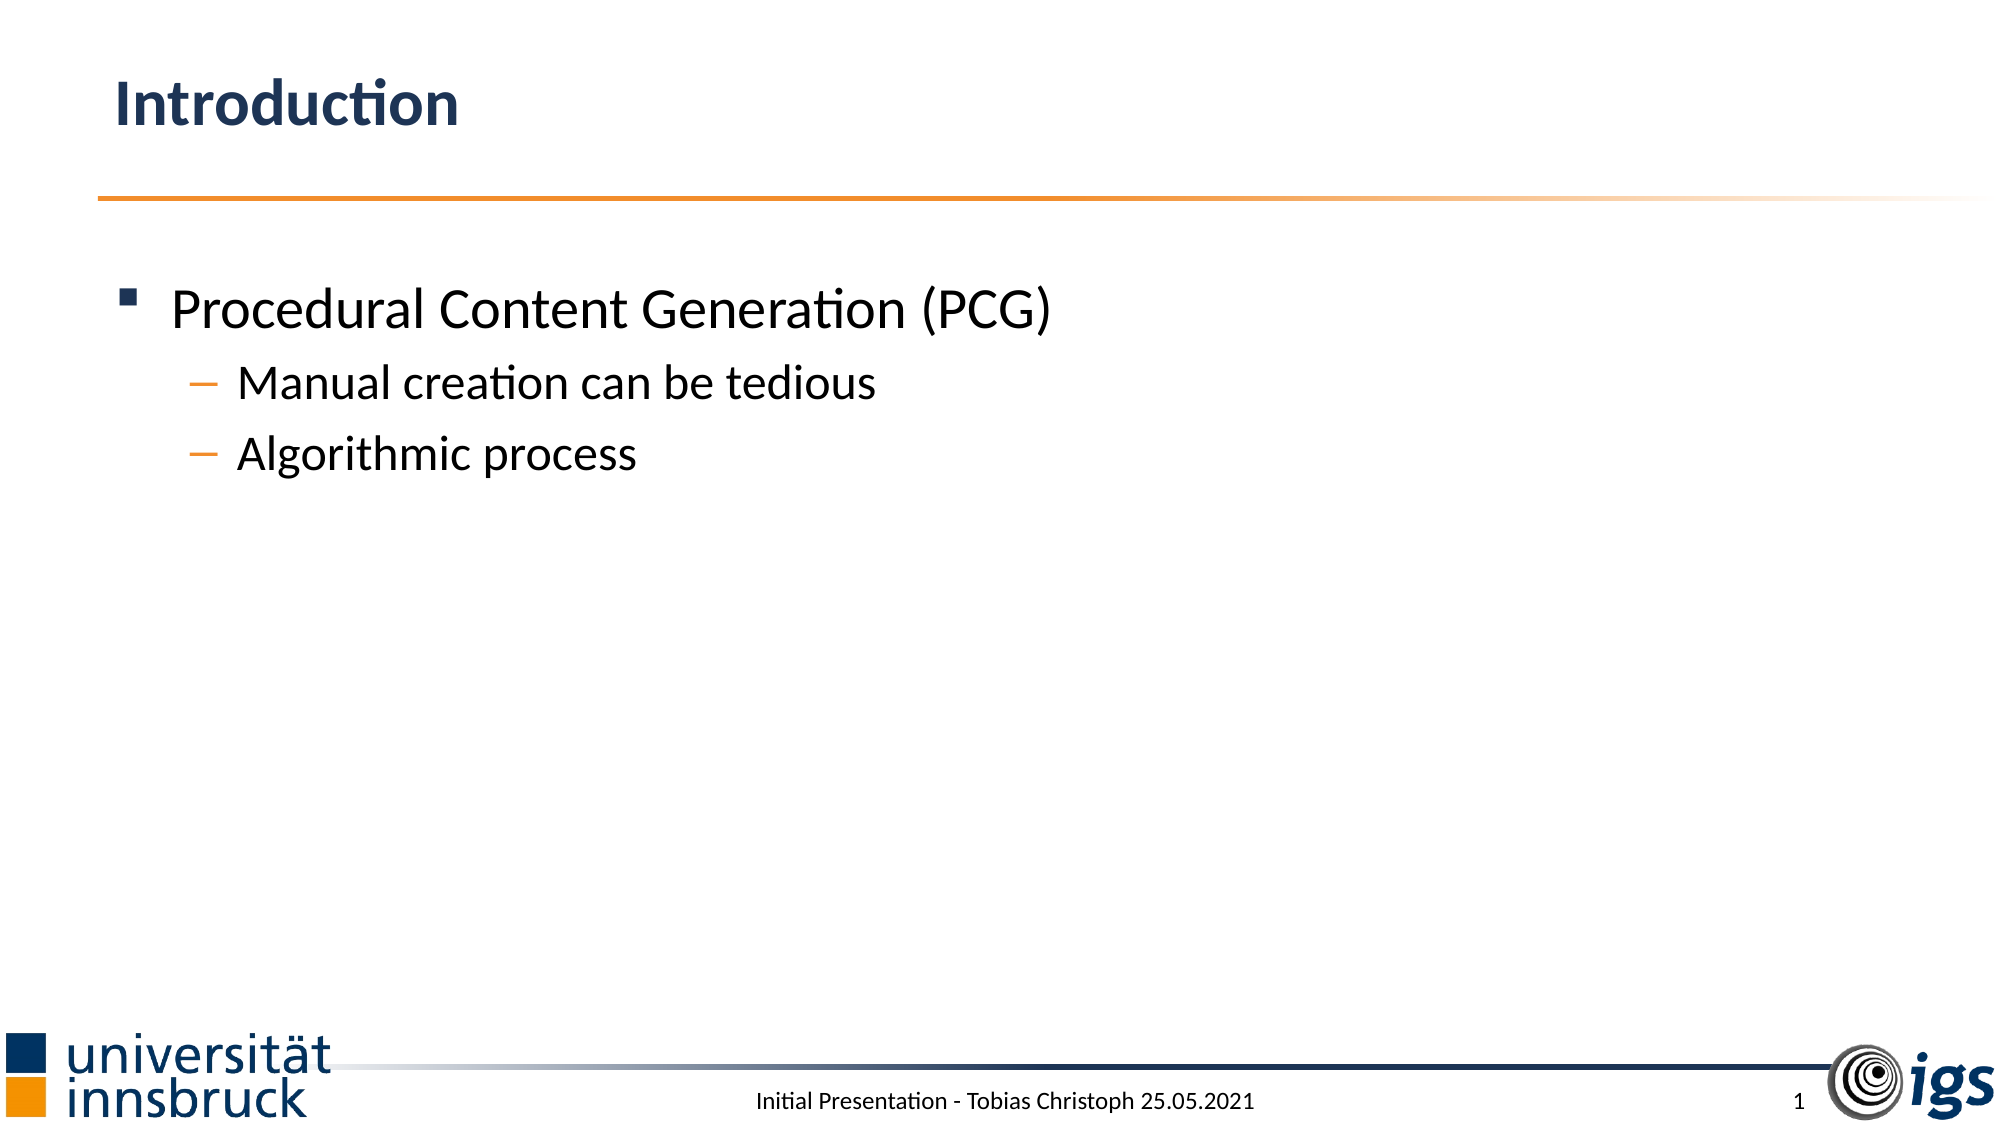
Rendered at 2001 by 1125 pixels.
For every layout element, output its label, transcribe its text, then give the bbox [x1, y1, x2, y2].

picture [0, 1024, 339, 1125]
title Introduction [99, 5, 1900, 193]
picture [1820, 1038, 1998, 1125]
slide_number 1 [1487, 1069, 1821, 1125]
list Procedural Content Generation (PCG) Manual creation can be tedious Algorithmic process [99, 262, 1900, 1005]
footer Initial Presentation - Tobias Christoph 25.05.2021 [595, 1069, 1417, 1125]
